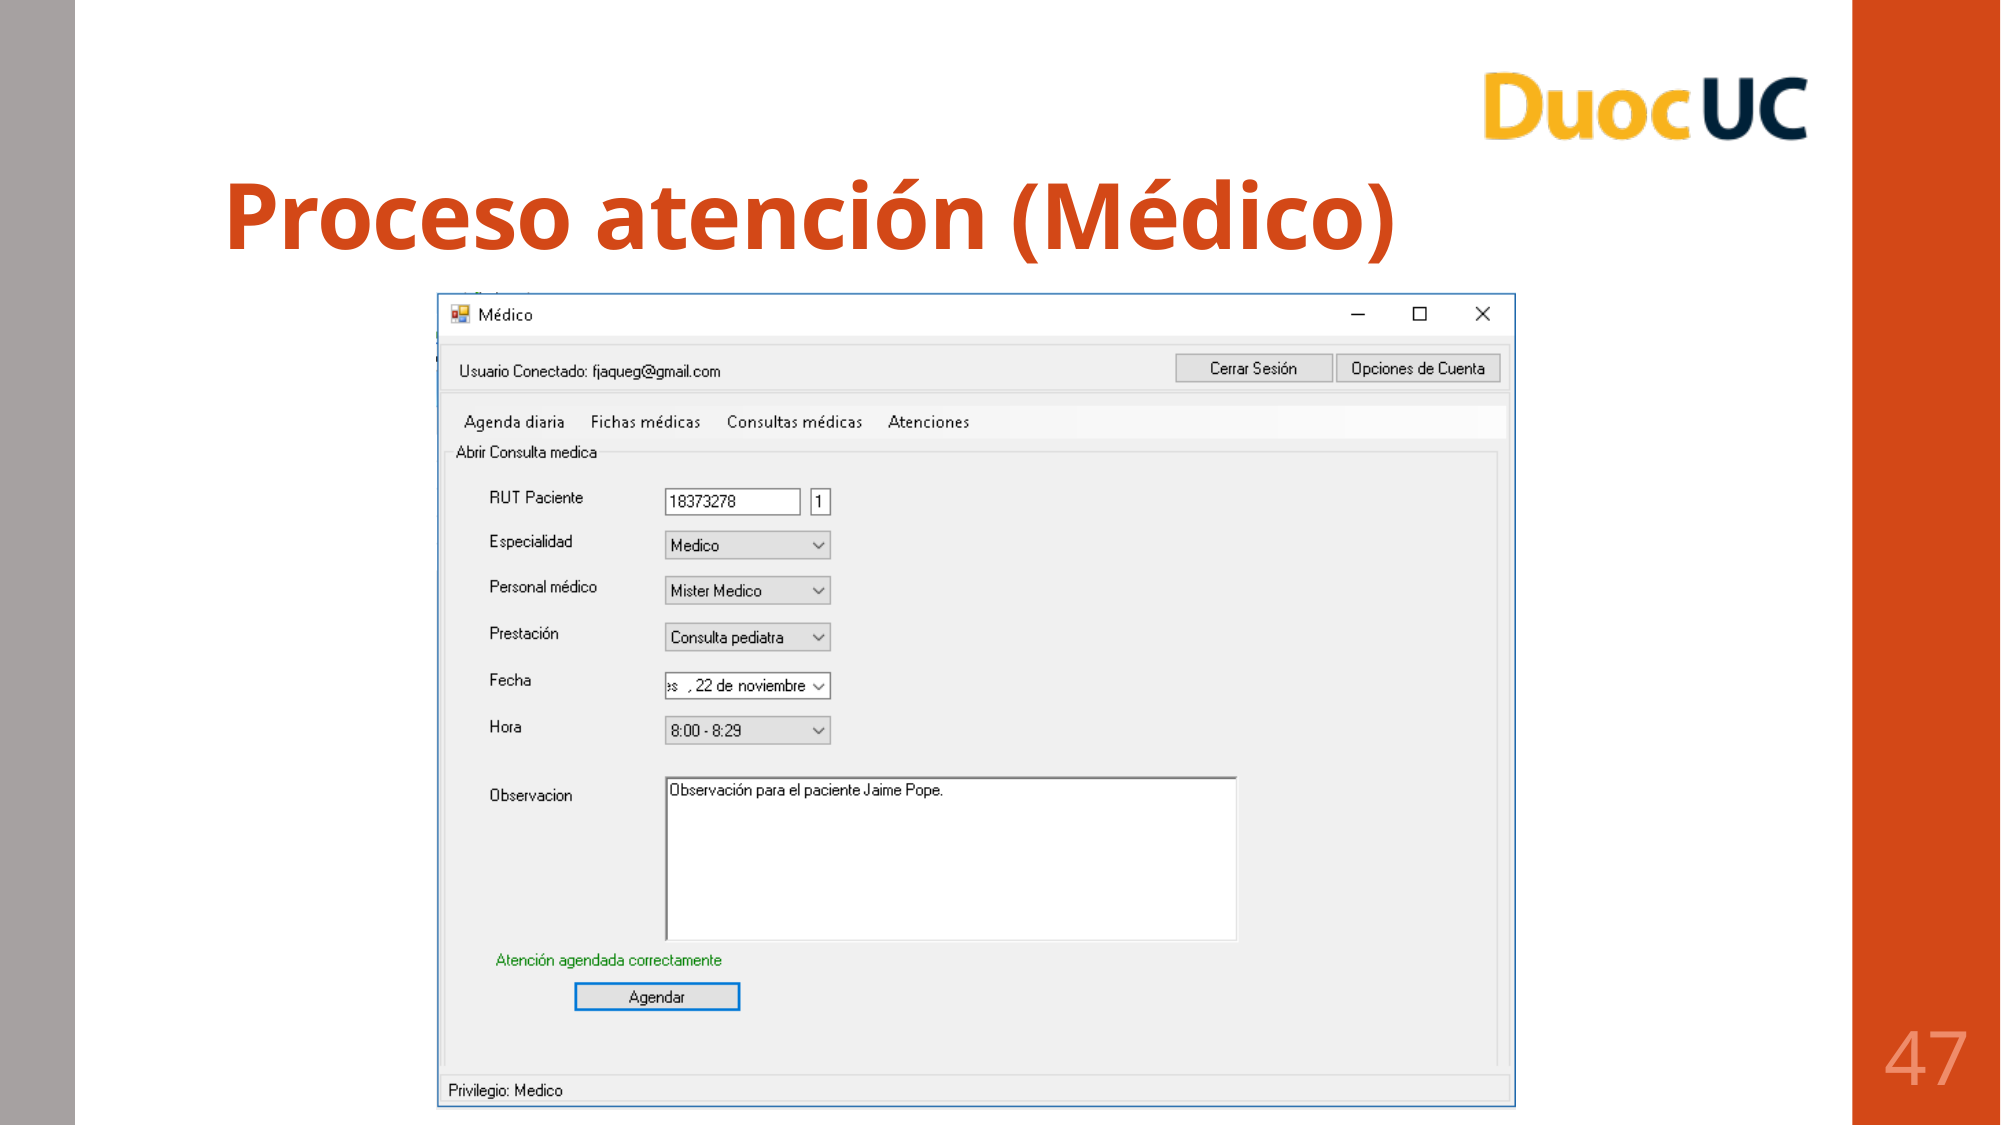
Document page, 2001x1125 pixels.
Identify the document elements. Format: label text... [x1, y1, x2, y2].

picture [435, 291, 1517, 1111]
slide_number 46 [1852, 1012, 2000, 1110]
picture [1479, 61, 1809, 149]
title Proceso atención (Médico) [206, 48, 1797, 278]
